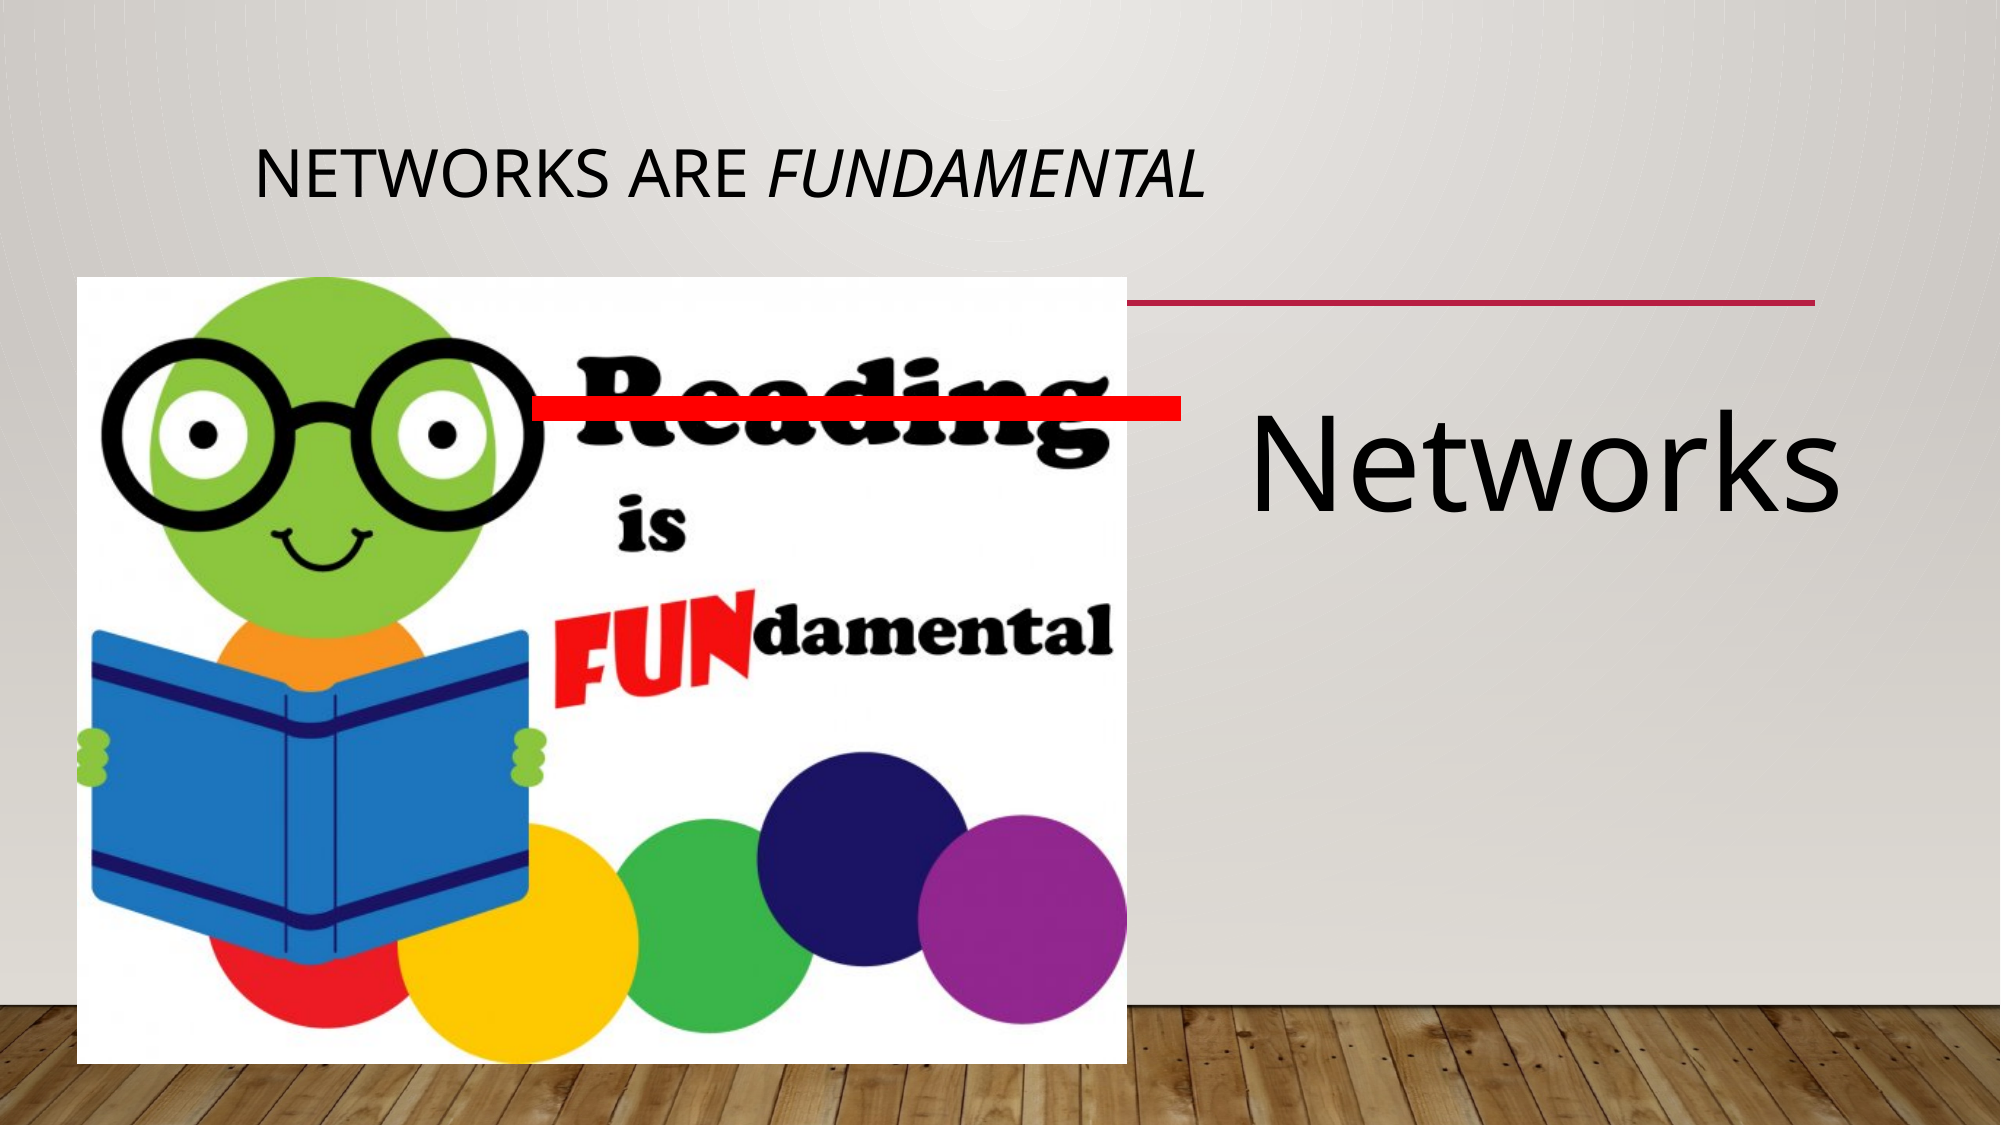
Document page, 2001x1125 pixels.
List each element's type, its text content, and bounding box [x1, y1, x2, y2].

list Networks [1230, 338, 1863, 1003]
picture [0, 277, 2000, 1125]
title Networks are Fundamental [238, 131, 1814, 305]
